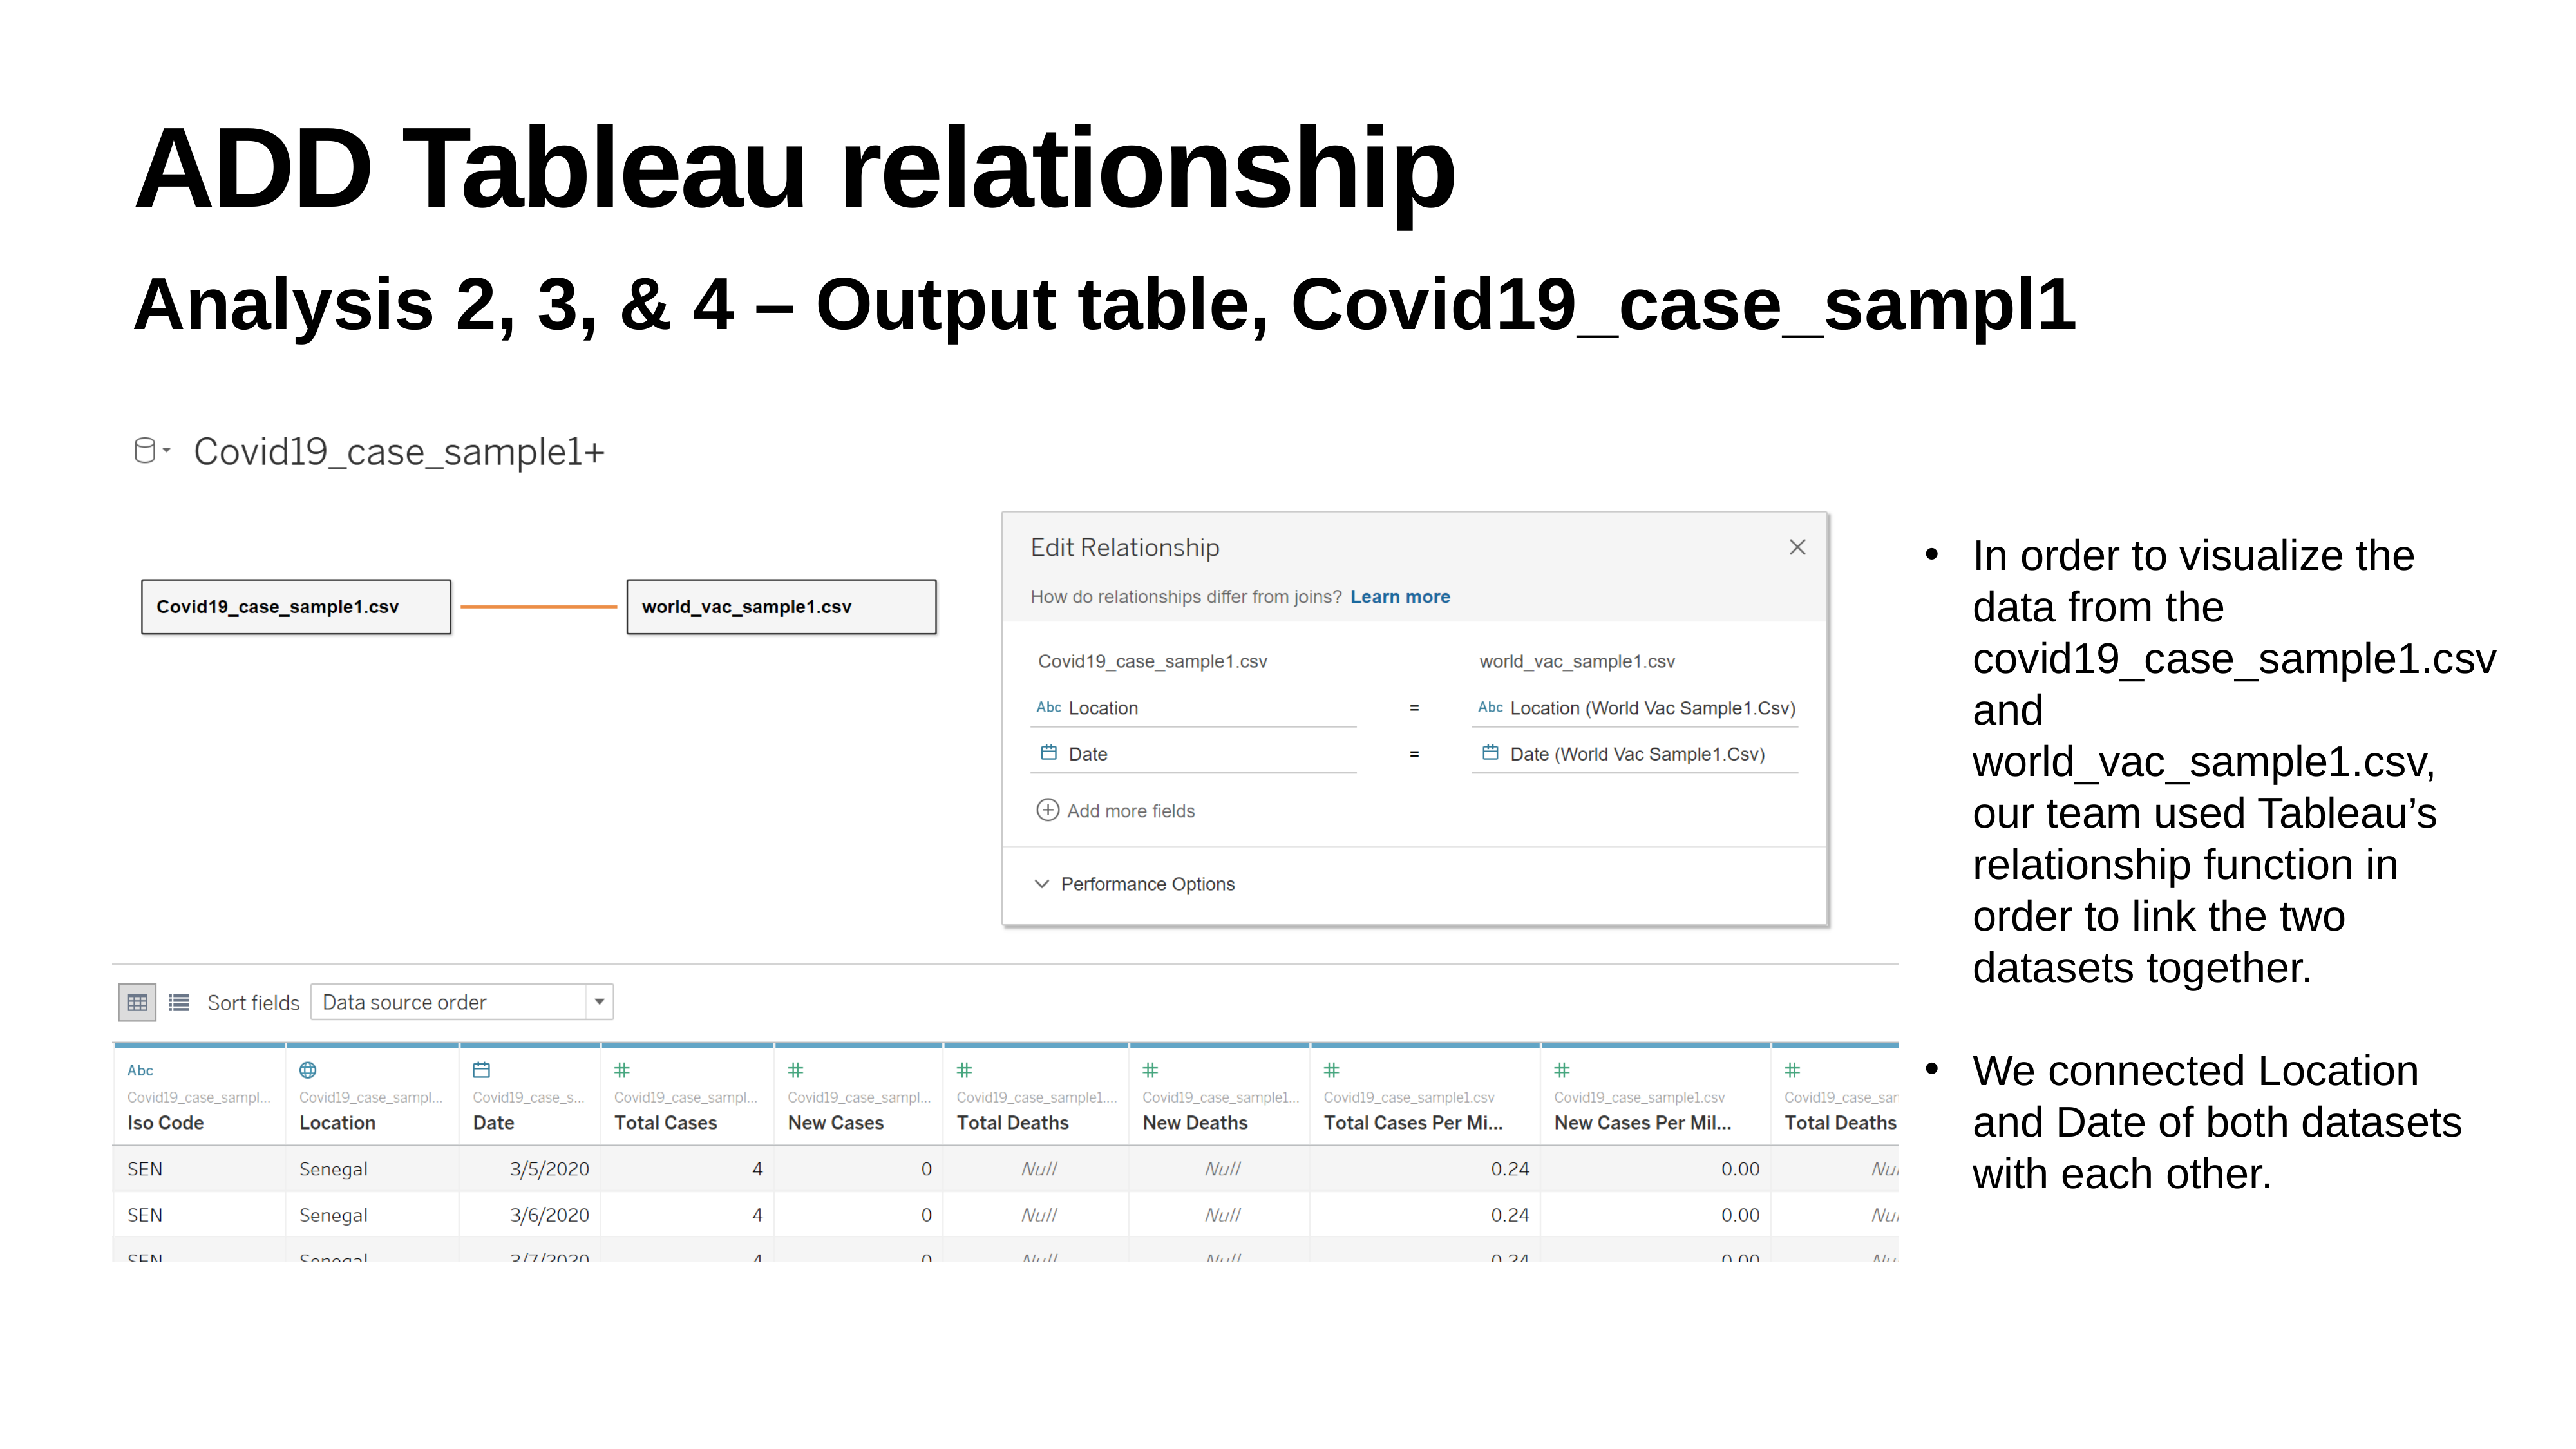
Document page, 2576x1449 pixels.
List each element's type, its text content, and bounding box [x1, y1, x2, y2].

list Analysis 2, 3, & 4 – Output table, Covid19_case_sampl1 [127, 250, 2449, 350]
text_box In order to visualize the data from the covid19_case_sample1.csv and world_vac_sample1.csv, our team used Tableau’s relationship function in order to link the two datasets together. We connected Location and Date of both datasets with each other. [1918, 522, 2504, 1202]
title ADD Tableau relationship [127, 113, 2449, 250]
picture [112, 426, 1899, 1263]
